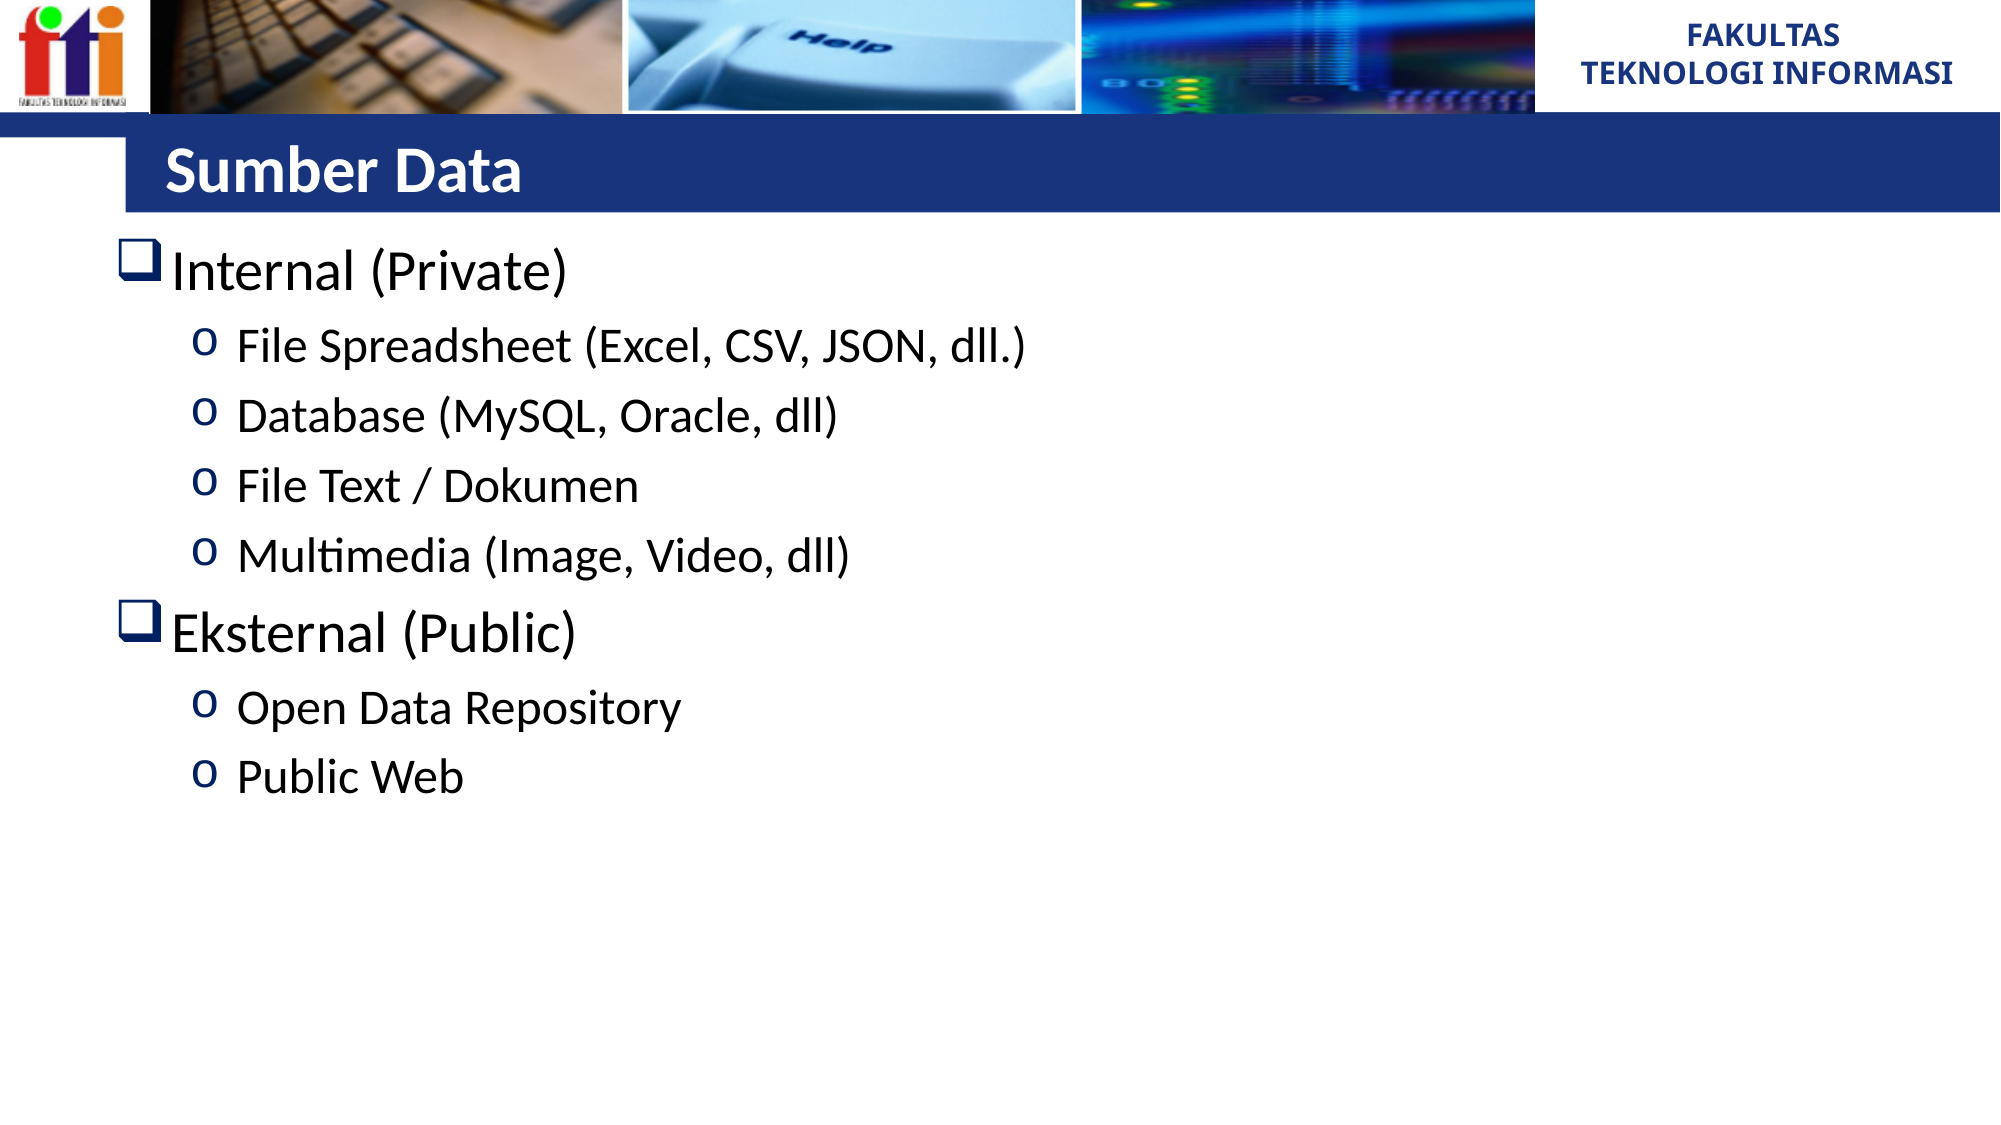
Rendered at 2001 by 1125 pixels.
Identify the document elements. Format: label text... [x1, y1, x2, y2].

list Internal (Private) File Spreadsheet (Excel, CSV, JSON, dll.) Database (MySQL, Oracle, dll) File Text / Dokumen Multimedia (Image, Video, dll) Eksternal (Public) Open Data Repository Public Web [99, 224, 1901, 1038]
picture [19, 6, 126, 106]
picture [149, 0, 1535, 114]
title Sumber Data [149, 119, 1934, 213]
